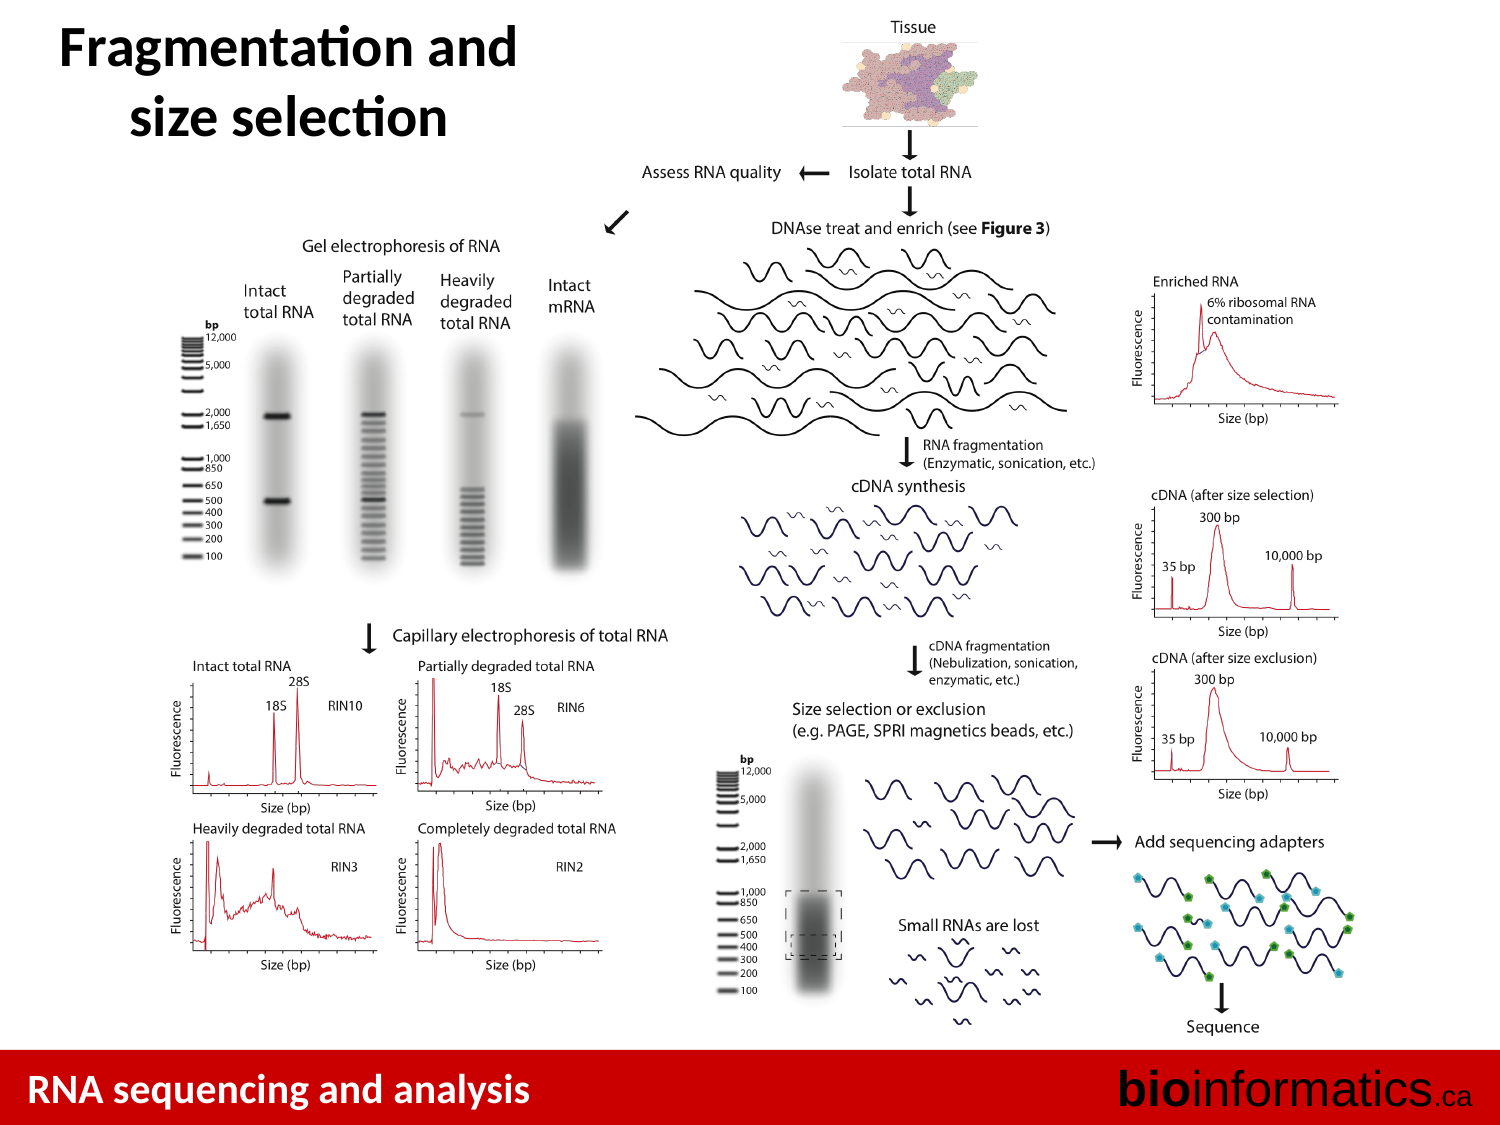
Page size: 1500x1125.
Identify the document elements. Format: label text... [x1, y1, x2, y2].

title Fragmentation and size selection [5, 7, 153, 149]
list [155, 6, 1365, 1045]
